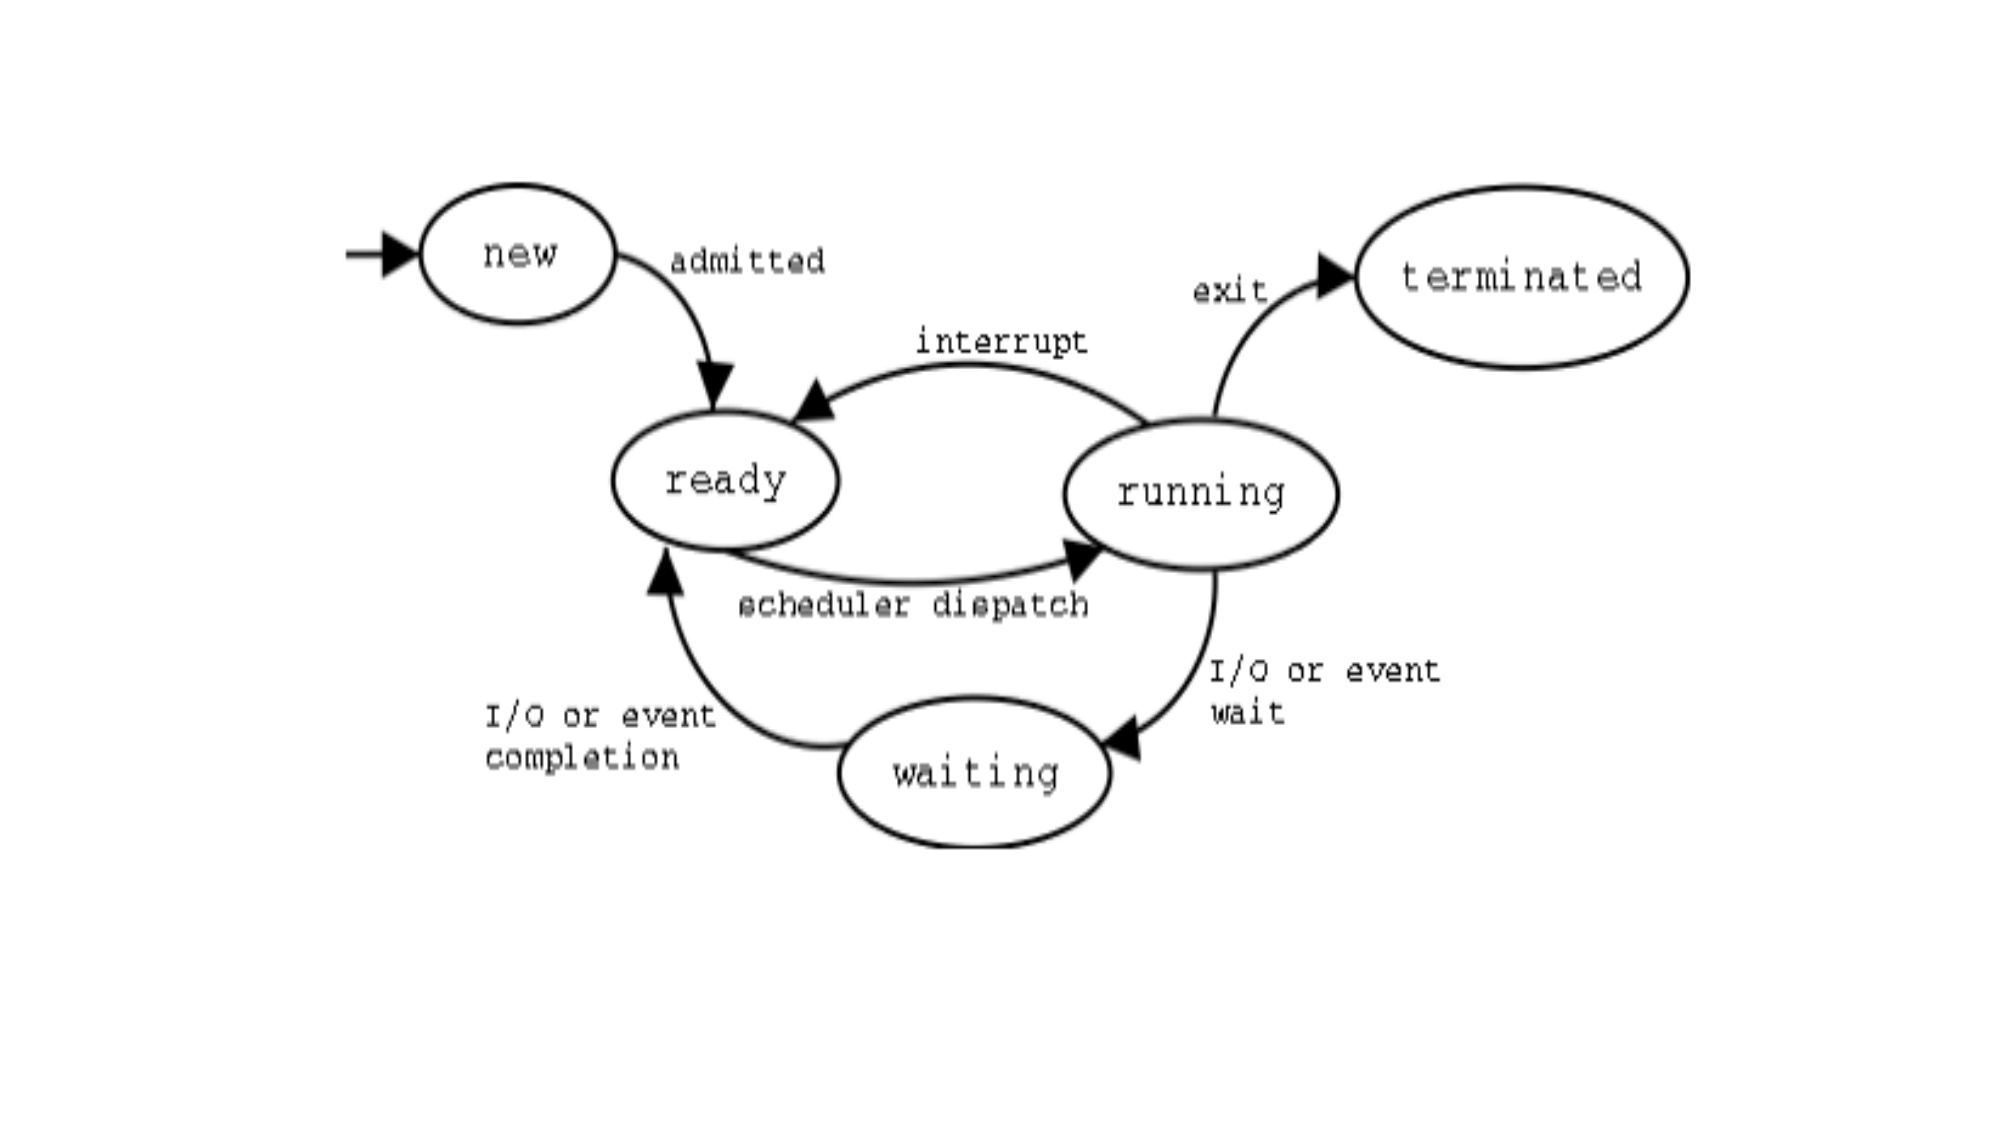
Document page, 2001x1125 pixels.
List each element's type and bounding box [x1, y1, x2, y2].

list [303, 156, 1720, 868]
